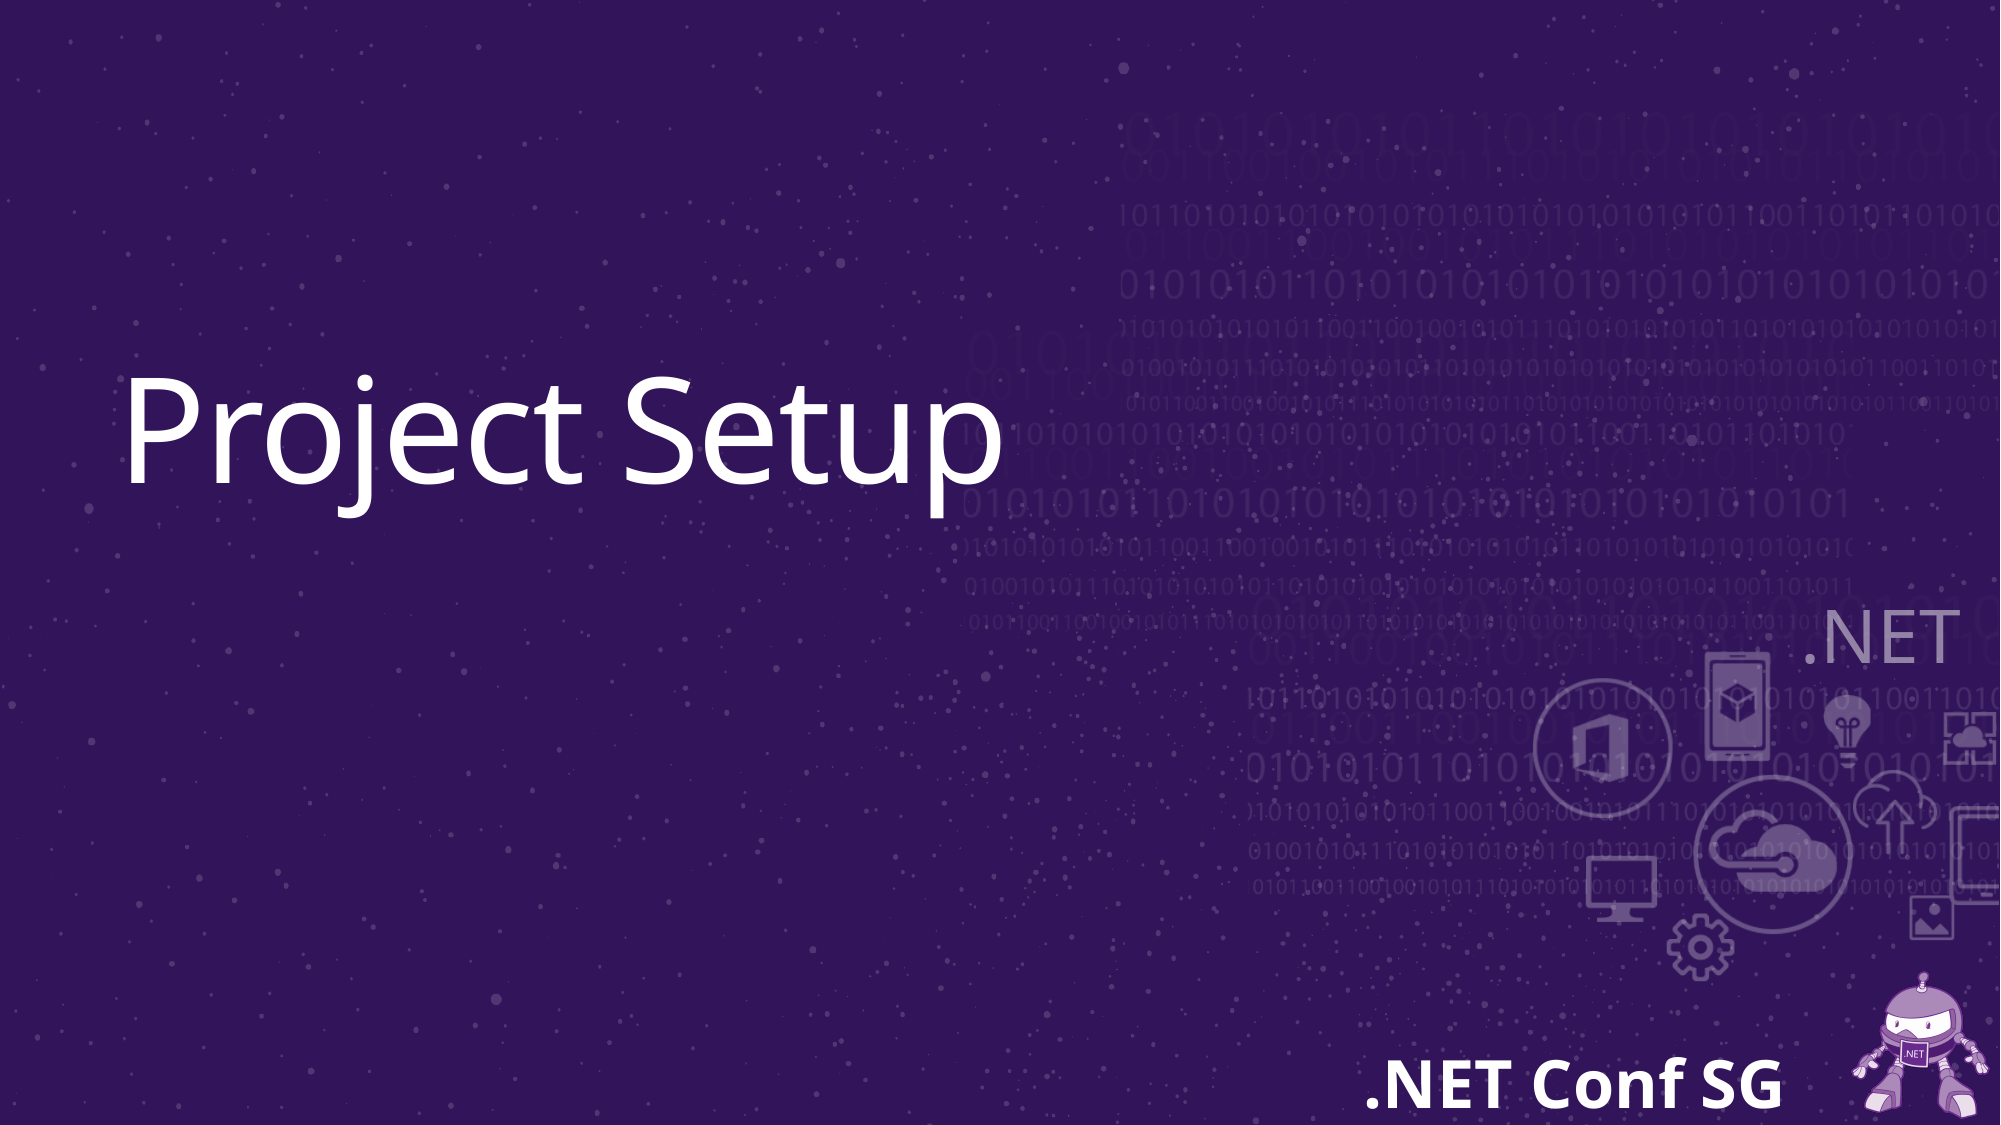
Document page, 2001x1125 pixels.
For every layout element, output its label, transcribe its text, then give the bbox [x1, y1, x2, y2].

title Project Setup [93, 341, 1956, 532]
picture [1, 0, 1999, 1125]
